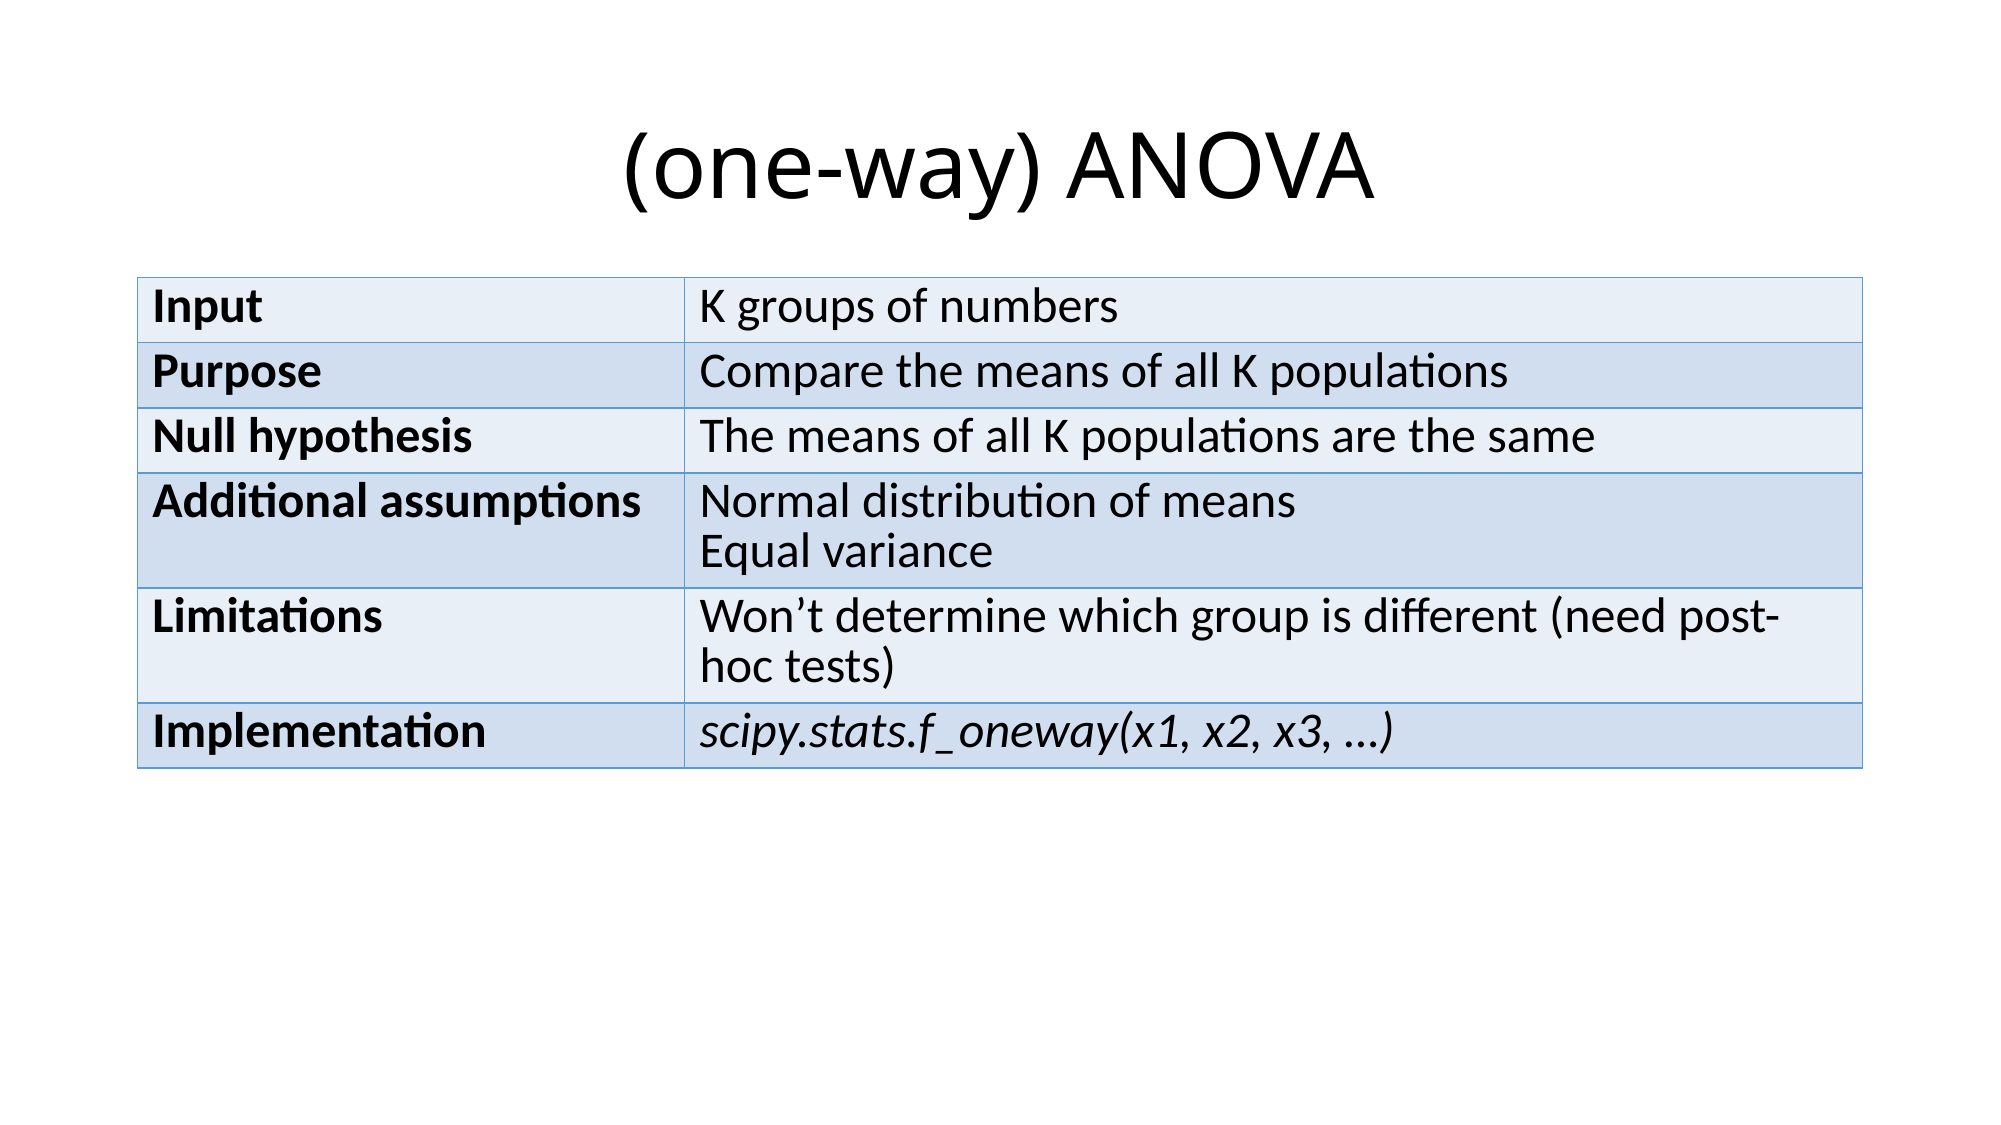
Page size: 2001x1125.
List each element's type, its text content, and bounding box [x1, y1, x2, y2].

table_header K groups of numbers [685, 278, 1862, 342]
table_cell Null hypothesis [138, 409, 684, 472]
table_cell Normal distribution of means Equal variance [685, 474, 1862, 587]
table_cell scipy.stats.f_oneway(x1, x2, x3, …) [685, 704, 1862, 767]
table_header Input [138, 278, 684, 342]
table_cell Additional assumptions [138, 474, 684, 587]
table_cell Limitations [138, 589, 684, 702]
table_cell Purpose [138, 343, 684, 407]
table_cell Won’t determine which group is different (need post-hoc tests) [685, 589, 1862, 702]
table_cell Implementation [138, 704, 684, 767]
table_cell Compare the means of all K populations [685, 343, 1862, 407]
title (one-way) ANOVA [137, 59, 1863, 277]
table_cell The means of all K populations are the same [685, 409, 1862, 472]
